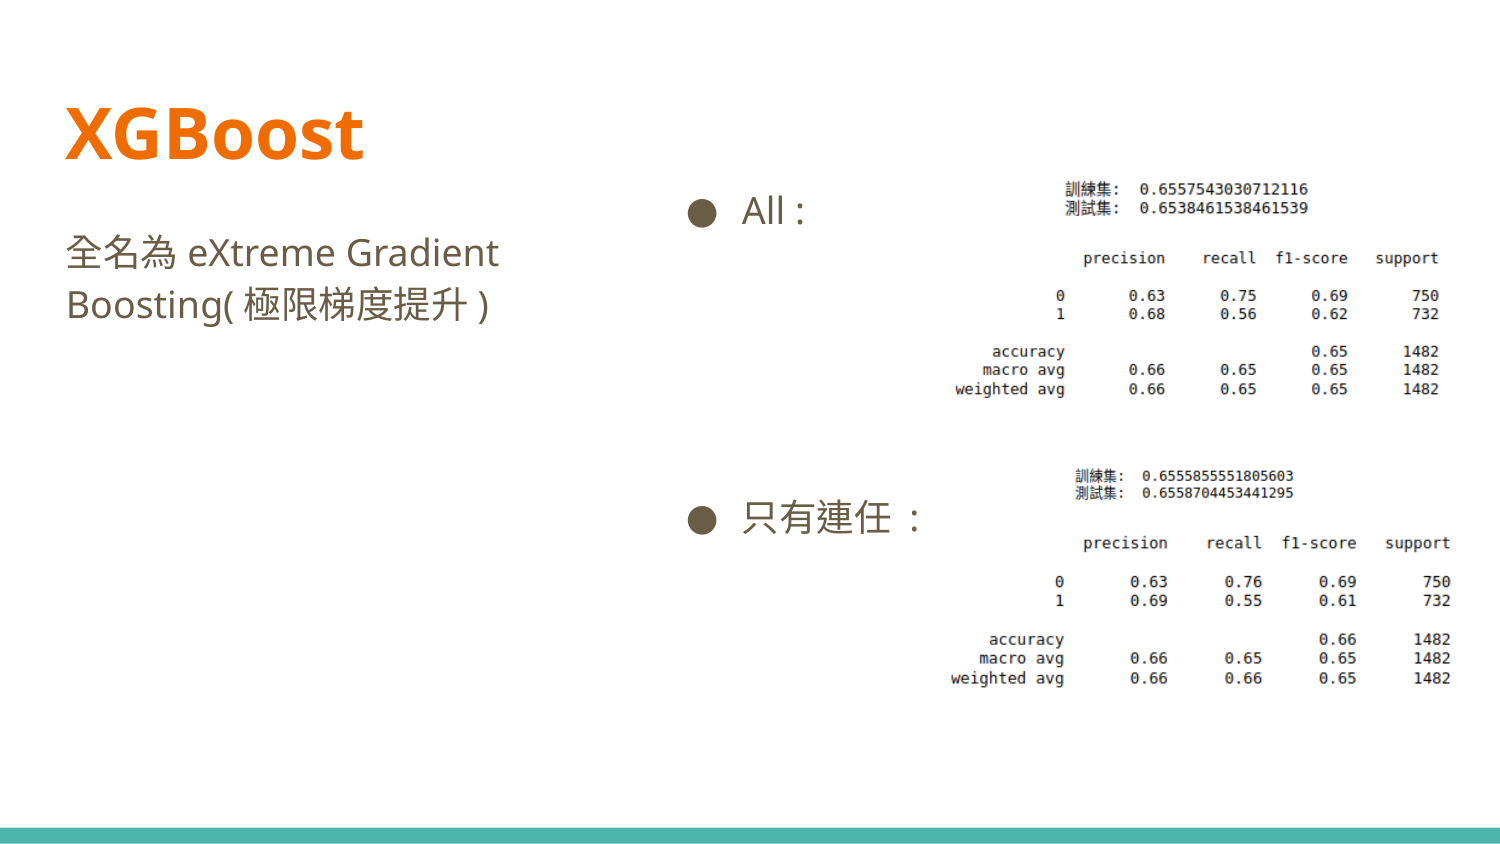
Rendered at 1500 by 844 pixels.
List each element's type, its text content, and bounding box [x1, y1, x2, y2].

picture [937, 238, 1458, 415]
picture [937, 526, 1458, 700]
picture [1069, 464, 1303, 510]
text_box 全名為eXtreme Gradient Boosting(極限梯度提升) [51, 207, 626, 750]
text_box All : 只有連任 : [652, 164, 986, 733]
picture [1057, 176, 1315, 222]
text_box XGBoost [51, 72, 1449, 189]
